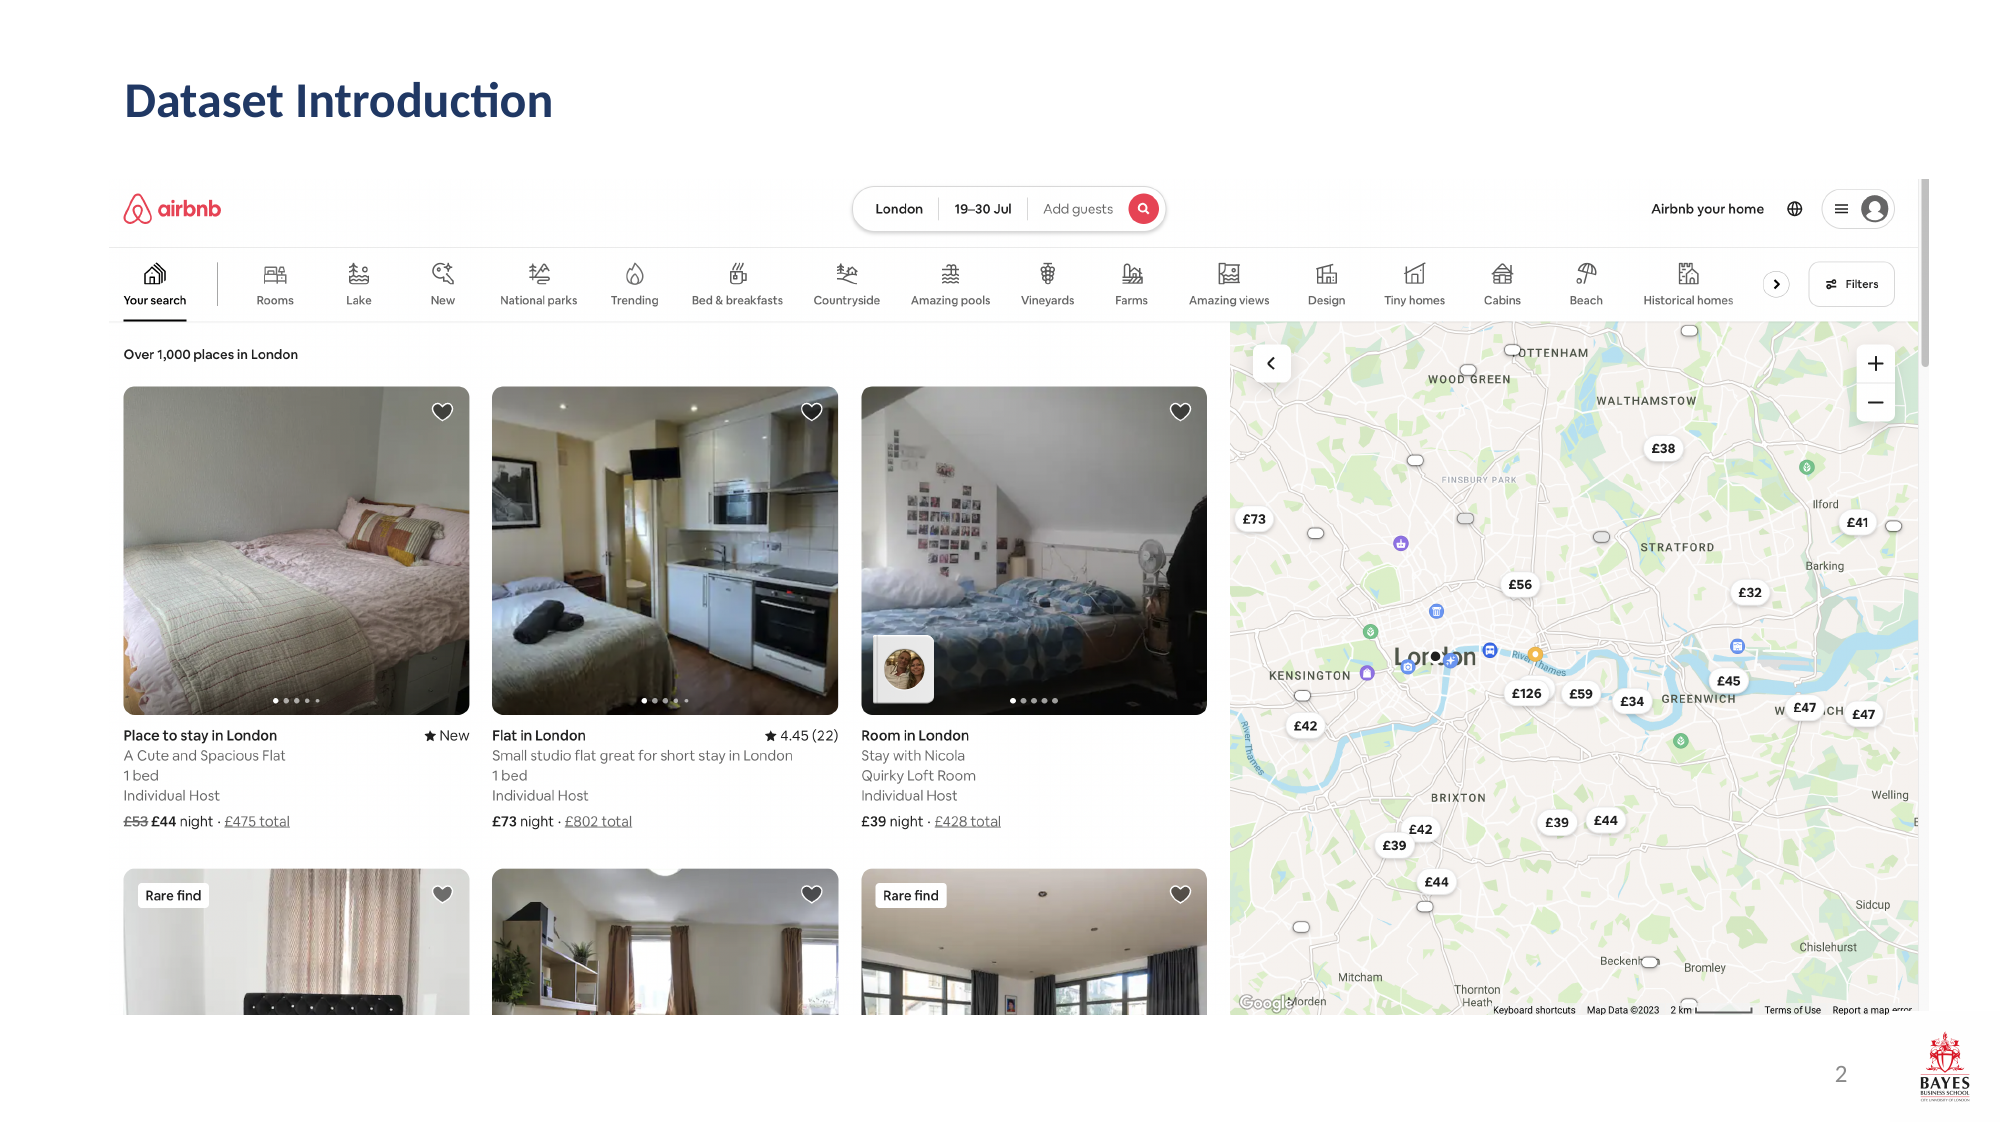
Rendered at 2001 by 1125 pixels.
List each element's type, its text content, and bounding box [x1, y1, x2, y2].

text_box Dataset Introduction [109, 60, 957, 136]
picture [109, 179, 2000, 1122]
slide_number 2 [1412, 1042, 1863, 1103]
